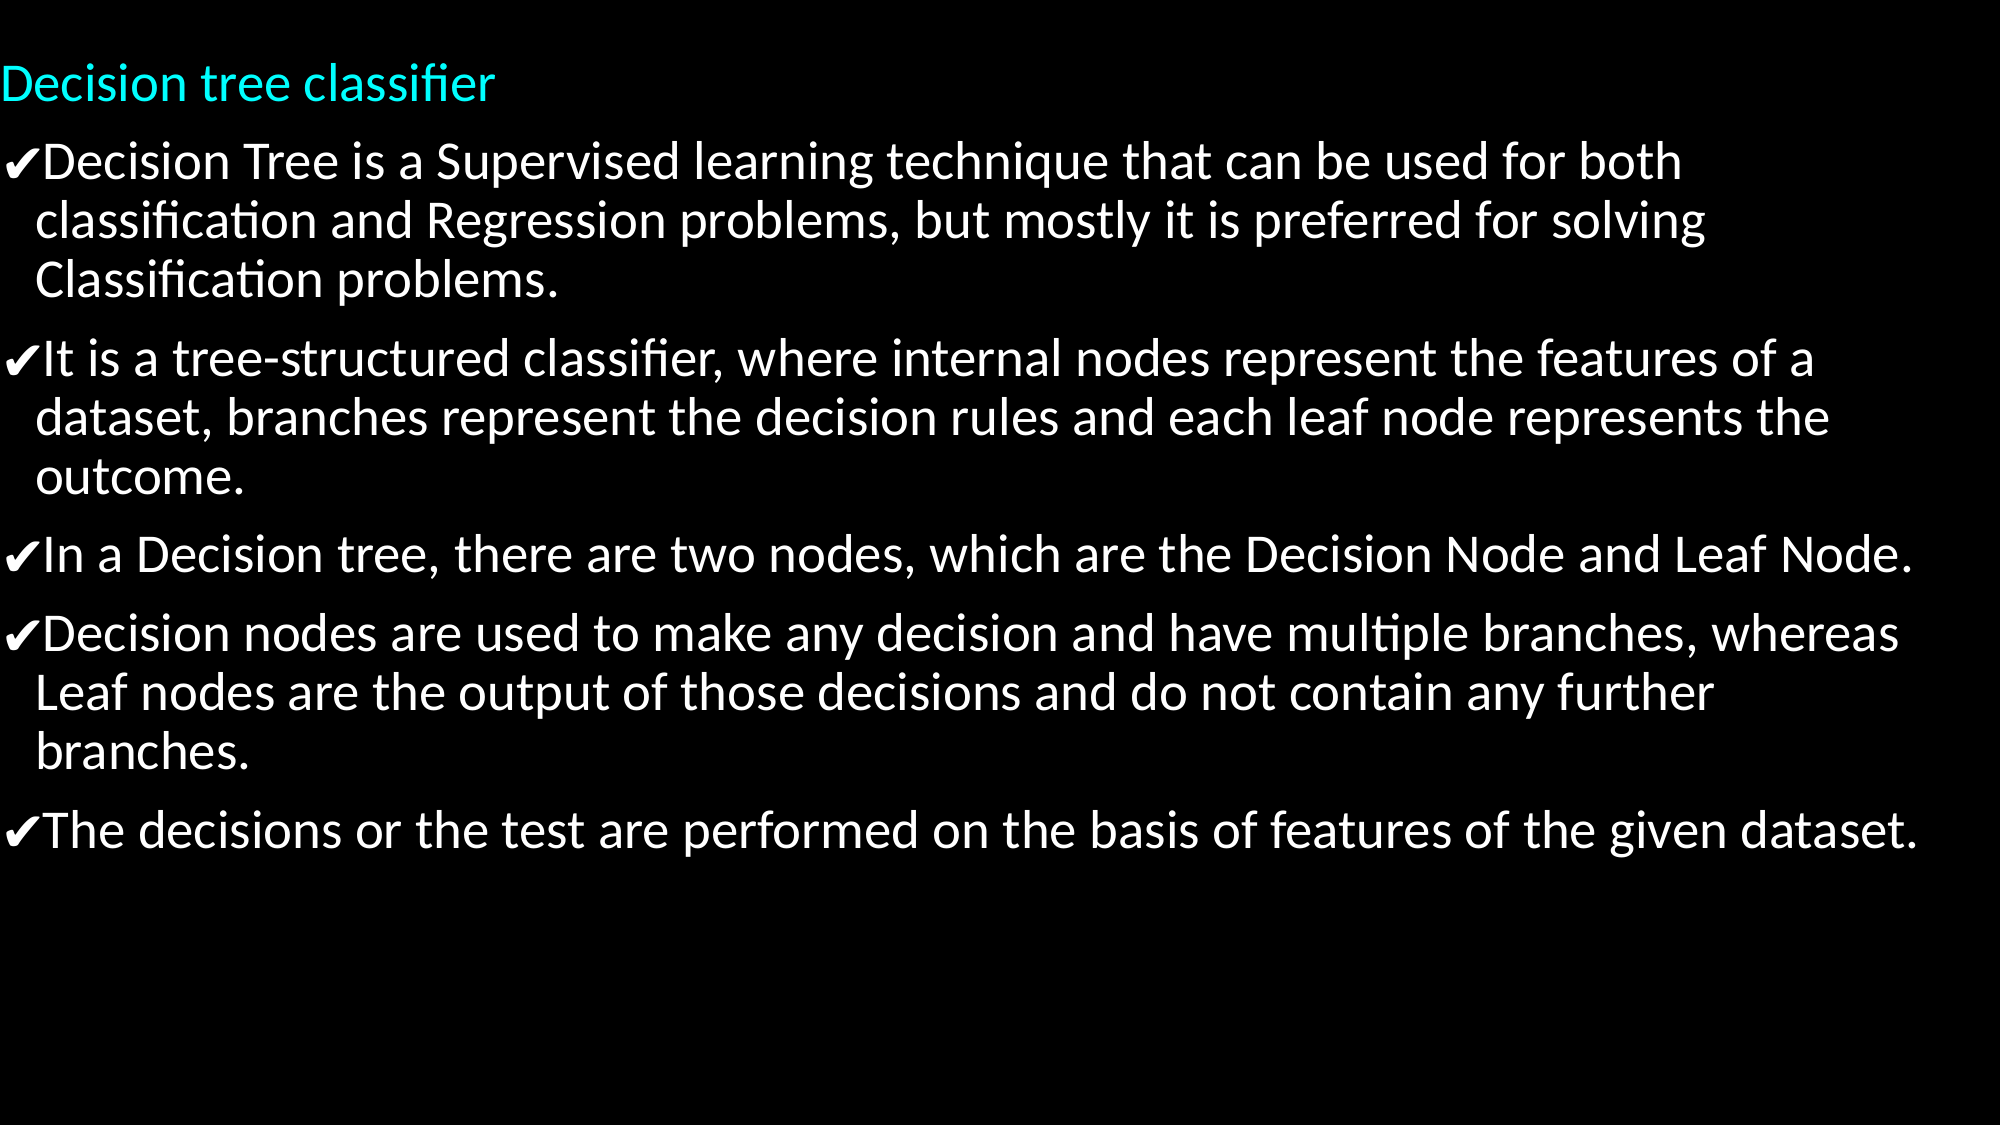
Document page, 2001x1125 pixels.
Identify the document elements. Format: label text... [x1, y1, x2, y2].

text_box Decision tree classifier Decision Tree is a Supervised learning technique that can be used for both classification and Regression problems, but mostly it is preferred for solving Classification problems. It is a tree-structured classifier, where internal nodes represent the features of a dataset, branches represent the decision rules and each leaf node represents the outcome. In a Decision tree, there are two nodes, which are the Decision Node and Leaf Node. Decision nodes are used to make any decision and have multiple branches, whereas Leaf nodes are the output of those decisions and do not contain any further branches. The decisions or the test are performed on the basis of features of the given dataset. [0, 46, 1945, 986]
